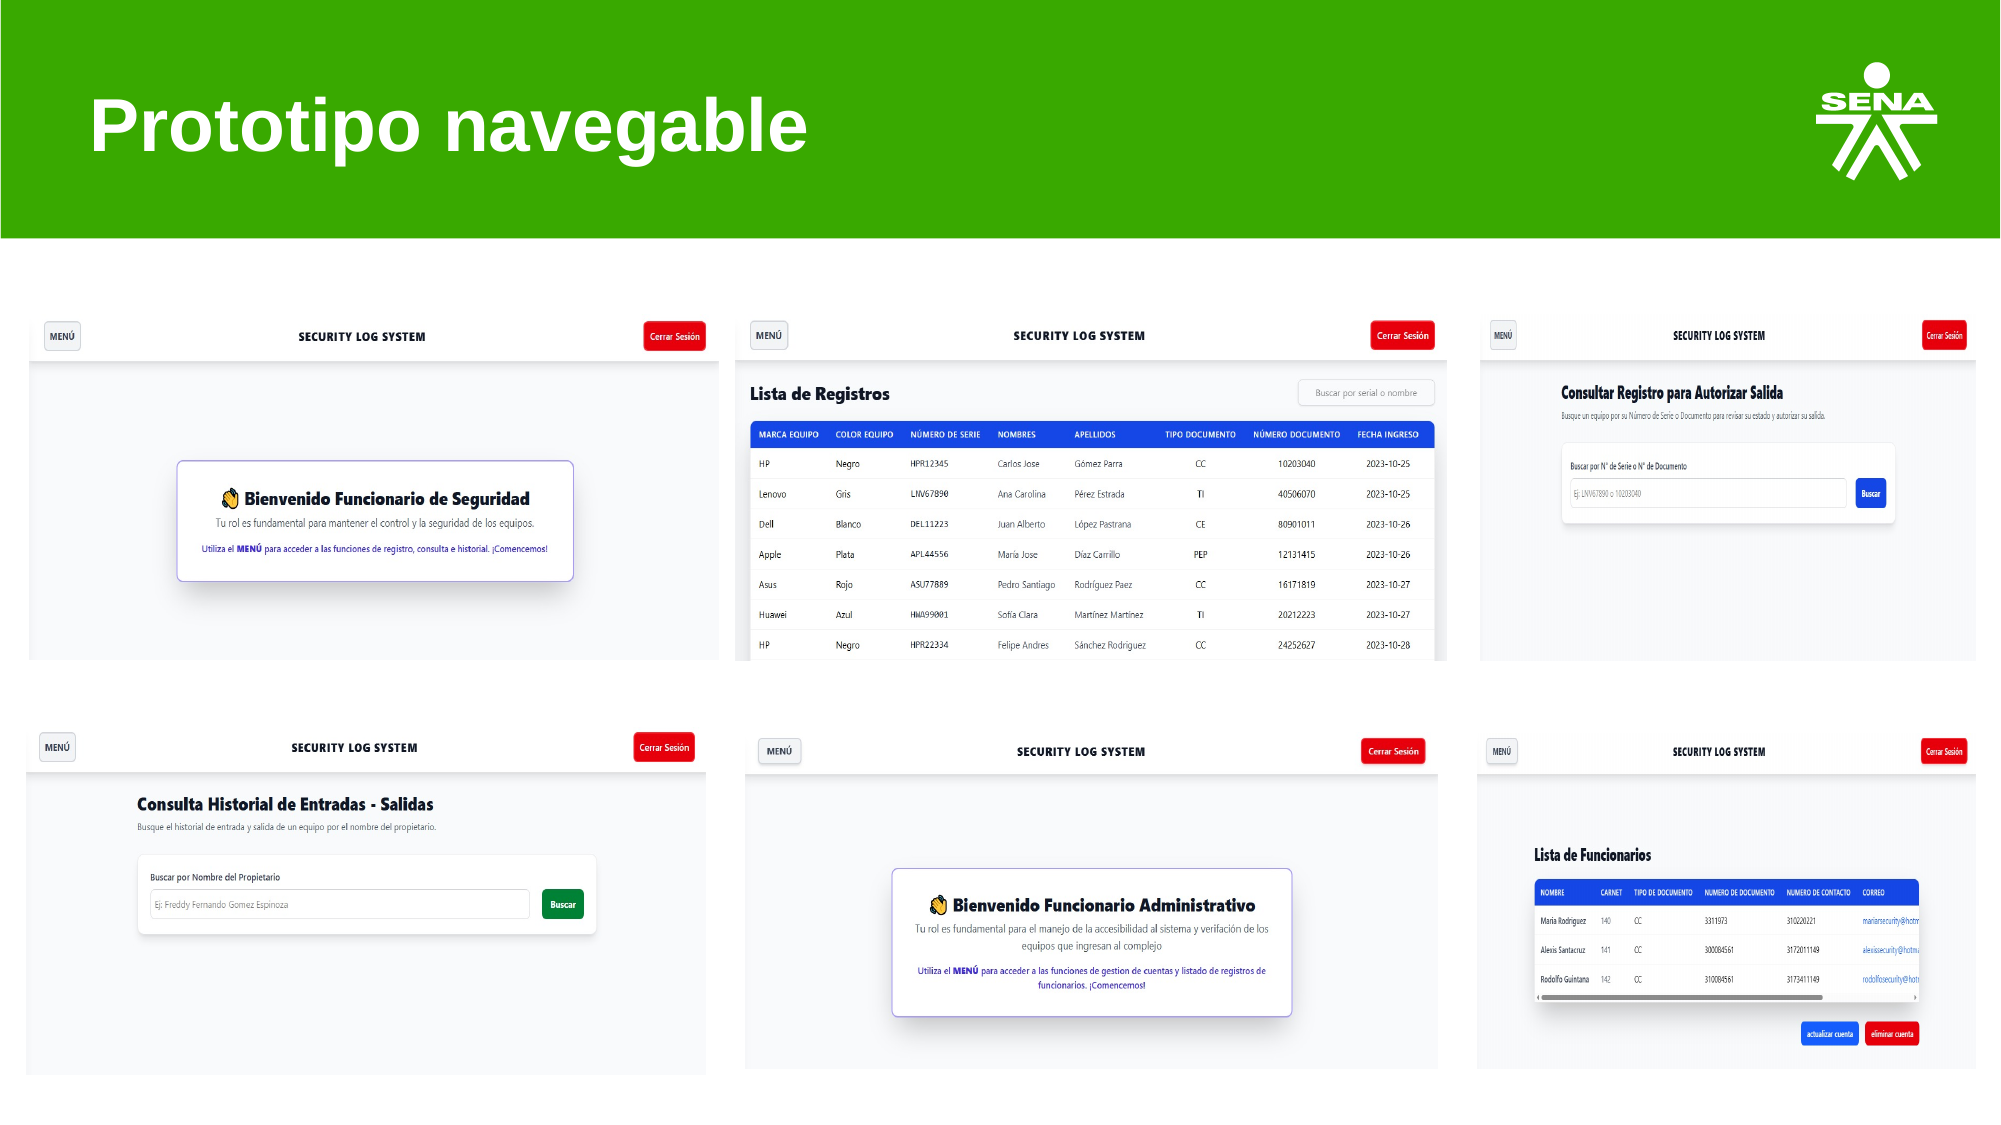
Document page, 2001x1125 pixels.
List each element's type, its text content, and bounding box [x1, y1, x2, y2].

picture [0, 0, 2001, 1125]
title Prototipo navegable [74, 18, 1403, 236]
